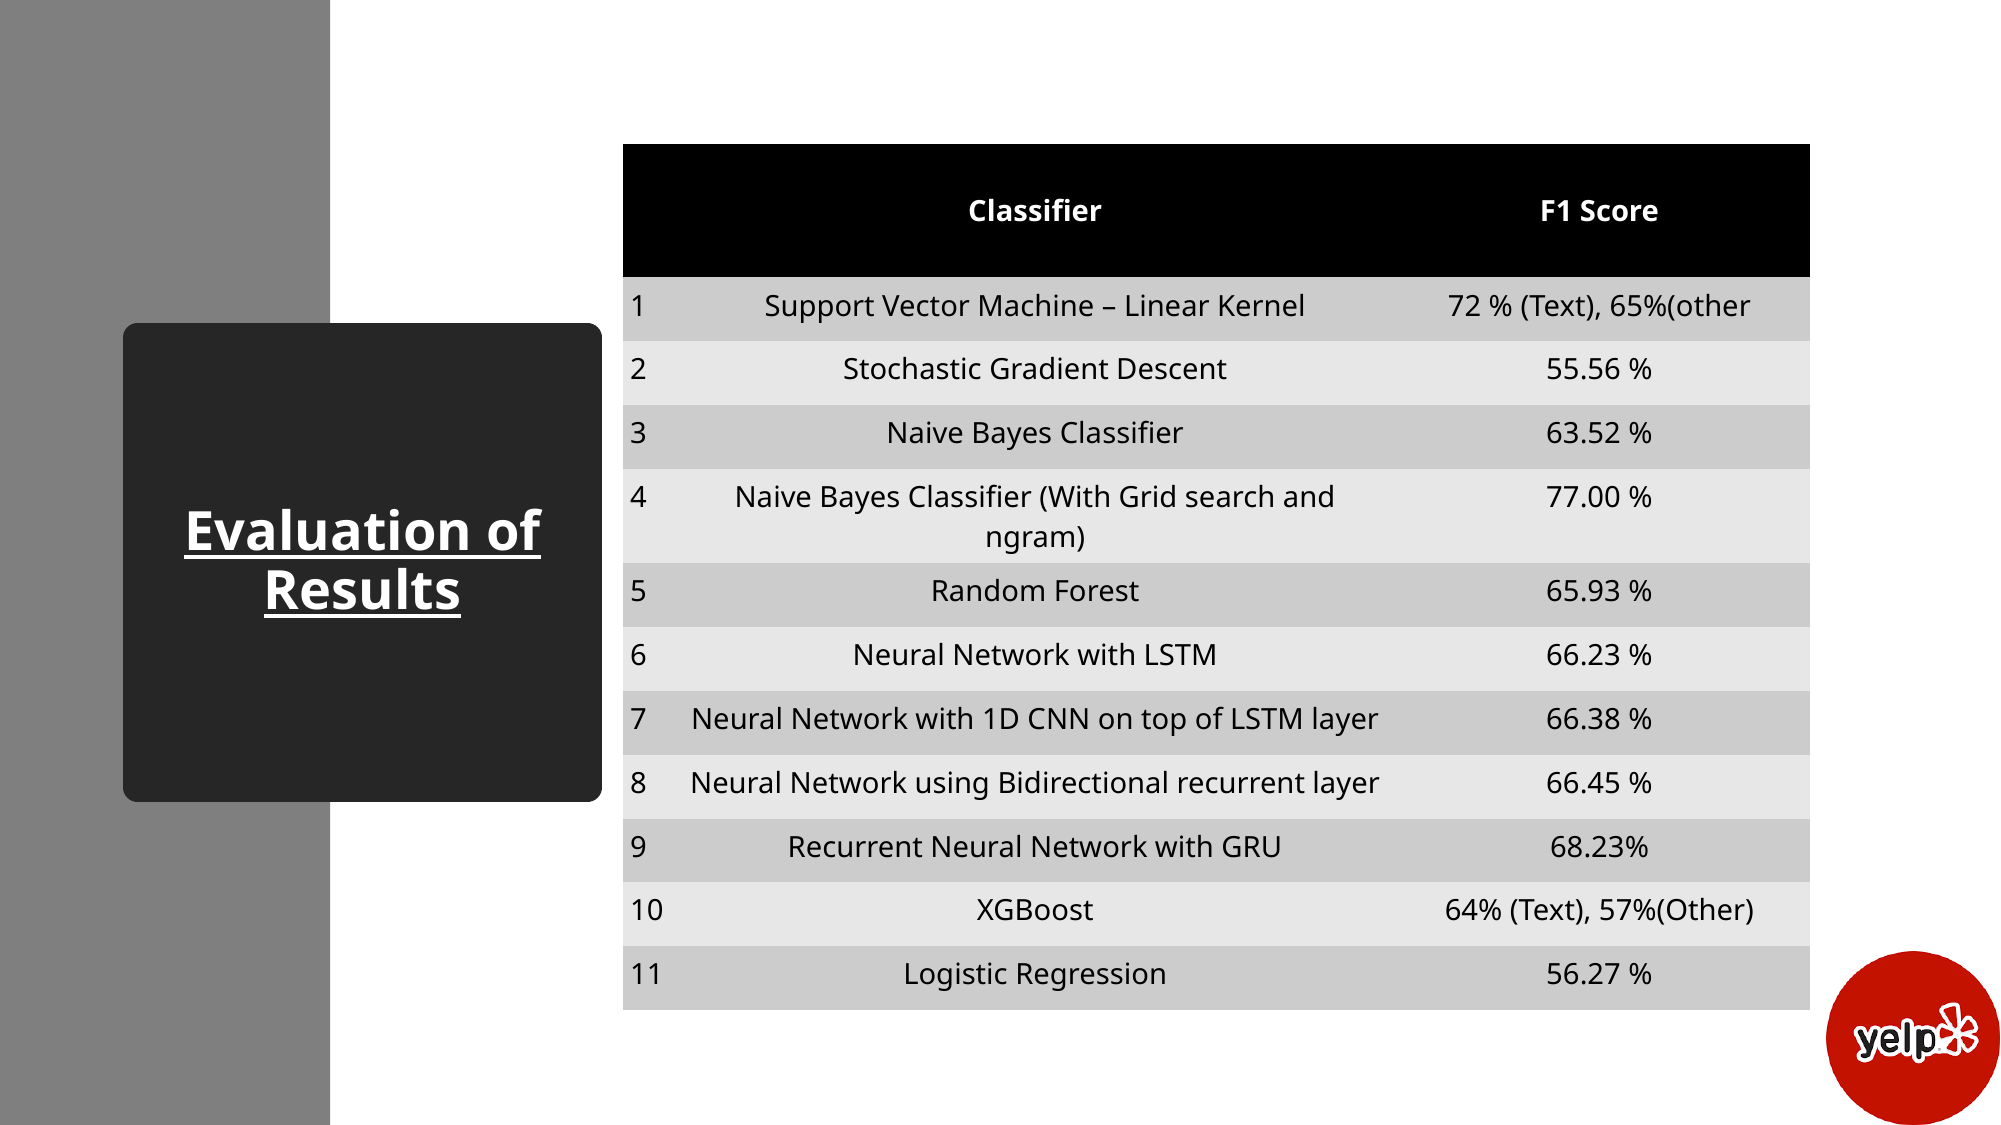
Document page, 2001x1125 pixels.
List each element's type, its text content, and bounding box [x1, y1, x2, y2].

table_cell 5 [623, 563, 681, 627]
table_cell Naive Bayes Classifier (With Grid search and ngram) [681, 469, 1389, 563]
table_cell 10 [623, 882, 681, 946]
table_cell XGBoost [681, 882, 1389, 946]
table_cell 66.23 % [1389, 627, 1810, 691]
table_cell 55.56 % [1389, 341, 1810, 405]
table_cell 2 [623, 341, 681, 405]
table_header F1 Score [1389, 144, 1810, 277]
table_cell Neural Network with 1D CNN on top of LSTM layer [681, 691, 1389, 755]
table_header [623, 144, 681, 277]
table_cell 11 [623, 946, 681, 1010]
table_cell 6 [623, 627, 681, 691]
table_cell 66.45 % [1389, 755, 1810, 819]
table_cell Neural Network with LSTM [681, 627, 1389, 691]
table_cell Random Forest [681, 563, 1389, 627]
title Evaluation of Results [137, 337, 588, 788]
table_cell 72 % (Text), 65%(other [1389, 277, 1810, 341]
table_header Classifier [681, 144, 1389, 277]
table_cell 66.38 % [1389, 691, 1810, 755]
text_box [0, 0, 331, 1125]
table_cell Logistic Regression [681, 946, 1389, 1010]
table_cell Neural Network using Bidirectional recurrent layer [681, 755, 1389, 819]
table_cell 1 [623, 277, 681, 341]
table_cell 68.23% [1389, 819, 1810, 882]
table_cell 4 [623, 469, 681, 563]
table_cell 65.93 % [1389, 563, 1810, 627]
table_cell 63.52 % [1389, 405, 1810, 469]
table_cell Naive Bayes Classifier [681, 405, 1389, 469]
table_cell 9 [623, 819, 681, 882]
table_cell Recurrent Neural Network with GRU [681, 819, 1389, 882]
table_cell 77.00 % [1389, 469, 1810, 563]
table_cell 3 [623, 405, 681, 469]
table_cell Stochastic Gradient Descent [681, 341, 1389, 405]
table_cell Support Vector Machine – Linear Kernel [681, 277, 1389, 341]
picture [1826, 951, 2000, 1125]
table_cell 7 [623, 691, 681, 755]
table_cell 56.27 % [1389, 946, 1810, 1010]
table_cell 8 [623, 755, 681, 819]
table_cell 64% (Text), 57%(Other) [1389, 882, 1810, 946]
